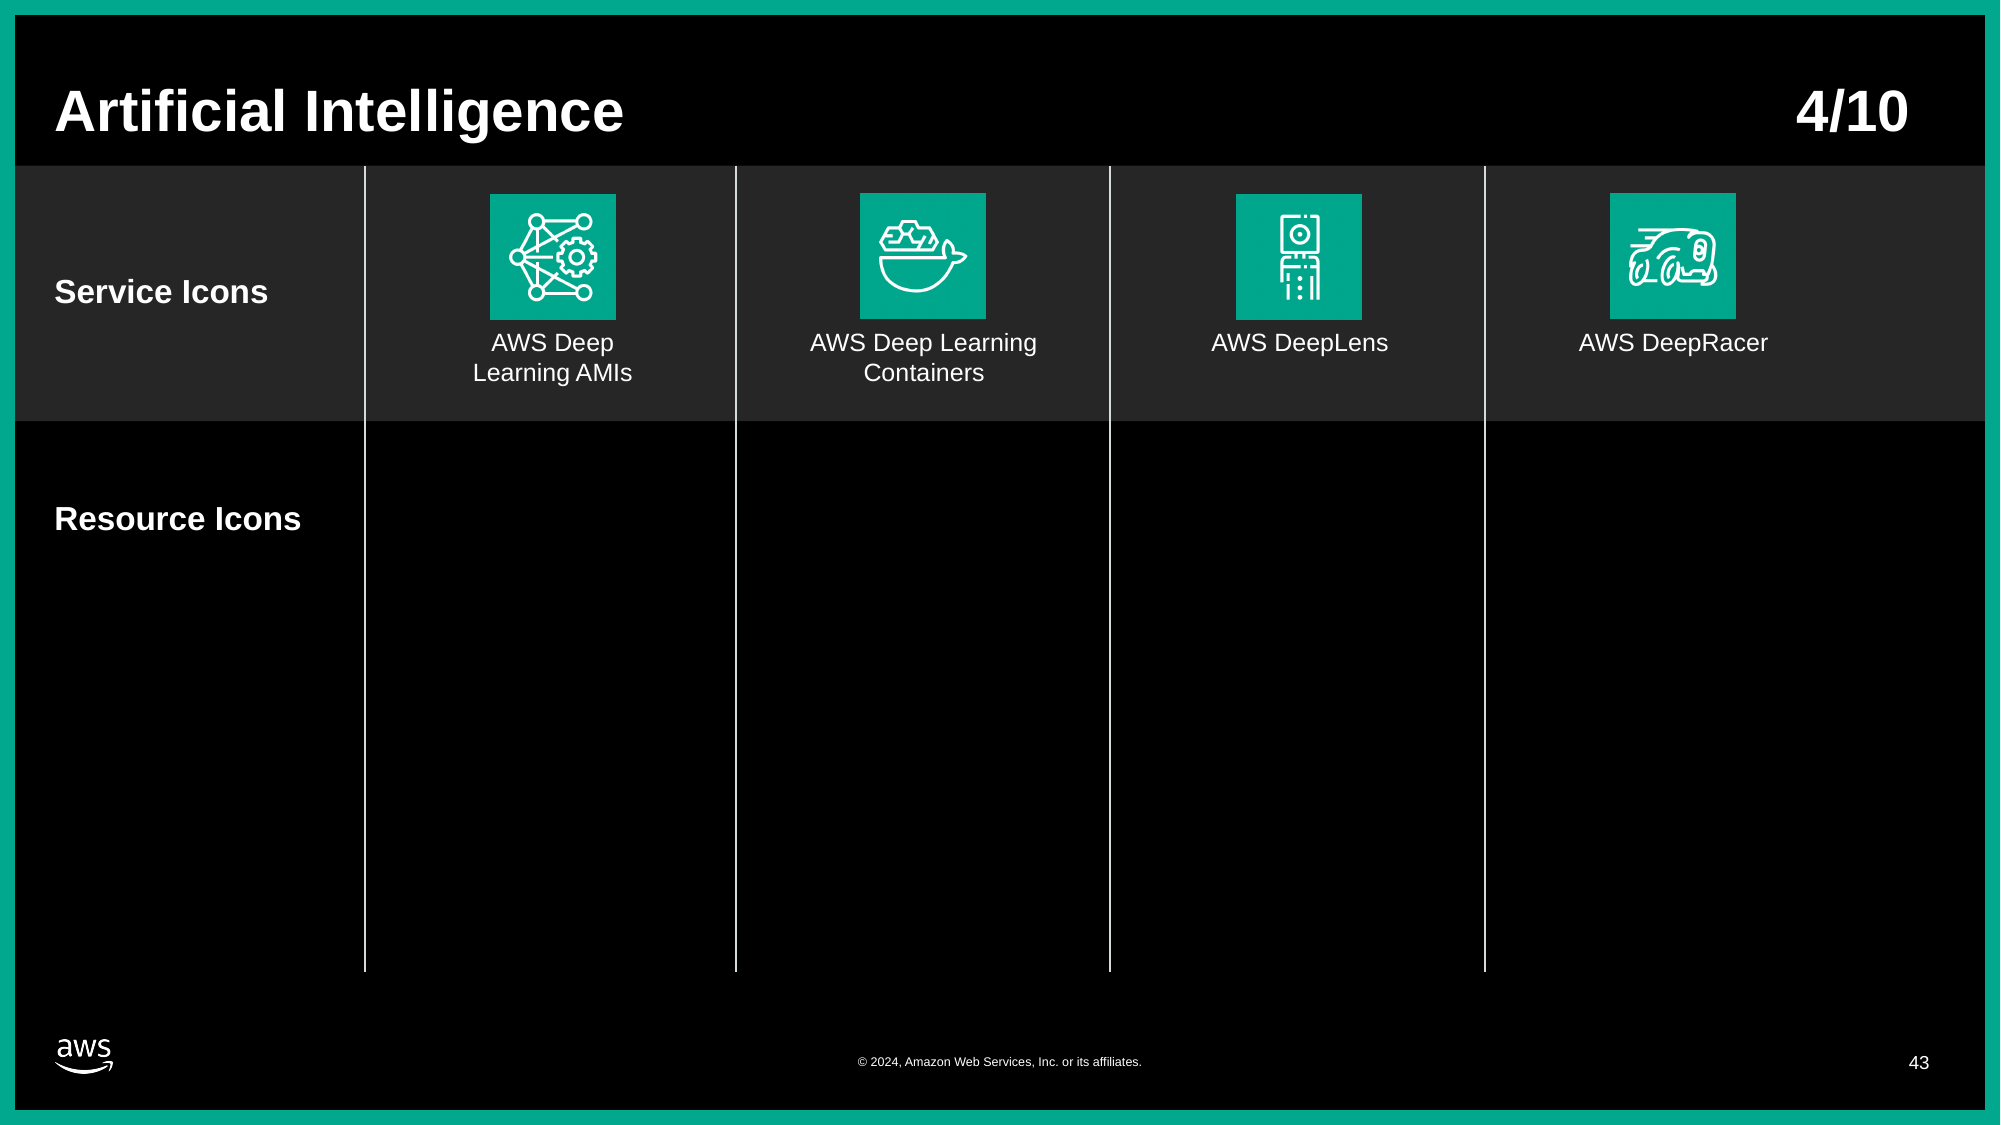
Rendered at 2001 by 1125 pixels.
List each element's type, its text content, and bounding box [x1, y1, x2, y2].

picture [1236, 194, 1362, 320]
text_box AWS DeepRacer [1493, 319, 1855, 364]
picture [55, 1039, 113, 1074]
title Artificial Intelligence 4/10 [39, 59, 1945, 166]
picture [1610, 193, 1736, 319]
picture [490, 194, 616, 320]
slide_number 43 [1494, 1031, 1945, 1092]
text_box AWS Deep Learning AMIs [369, 319, 735, 394]
picture [860, 193, 986, 319]
footer © 2024, Amazon Web Services, Inc. or its affiliates. [662, 1031, 1338, 1092]
text_box AWS DeepLens [1113, 319, 1484, 364]
text_box AWS Deep Learning Containers [736, 319, 1109, 394]
